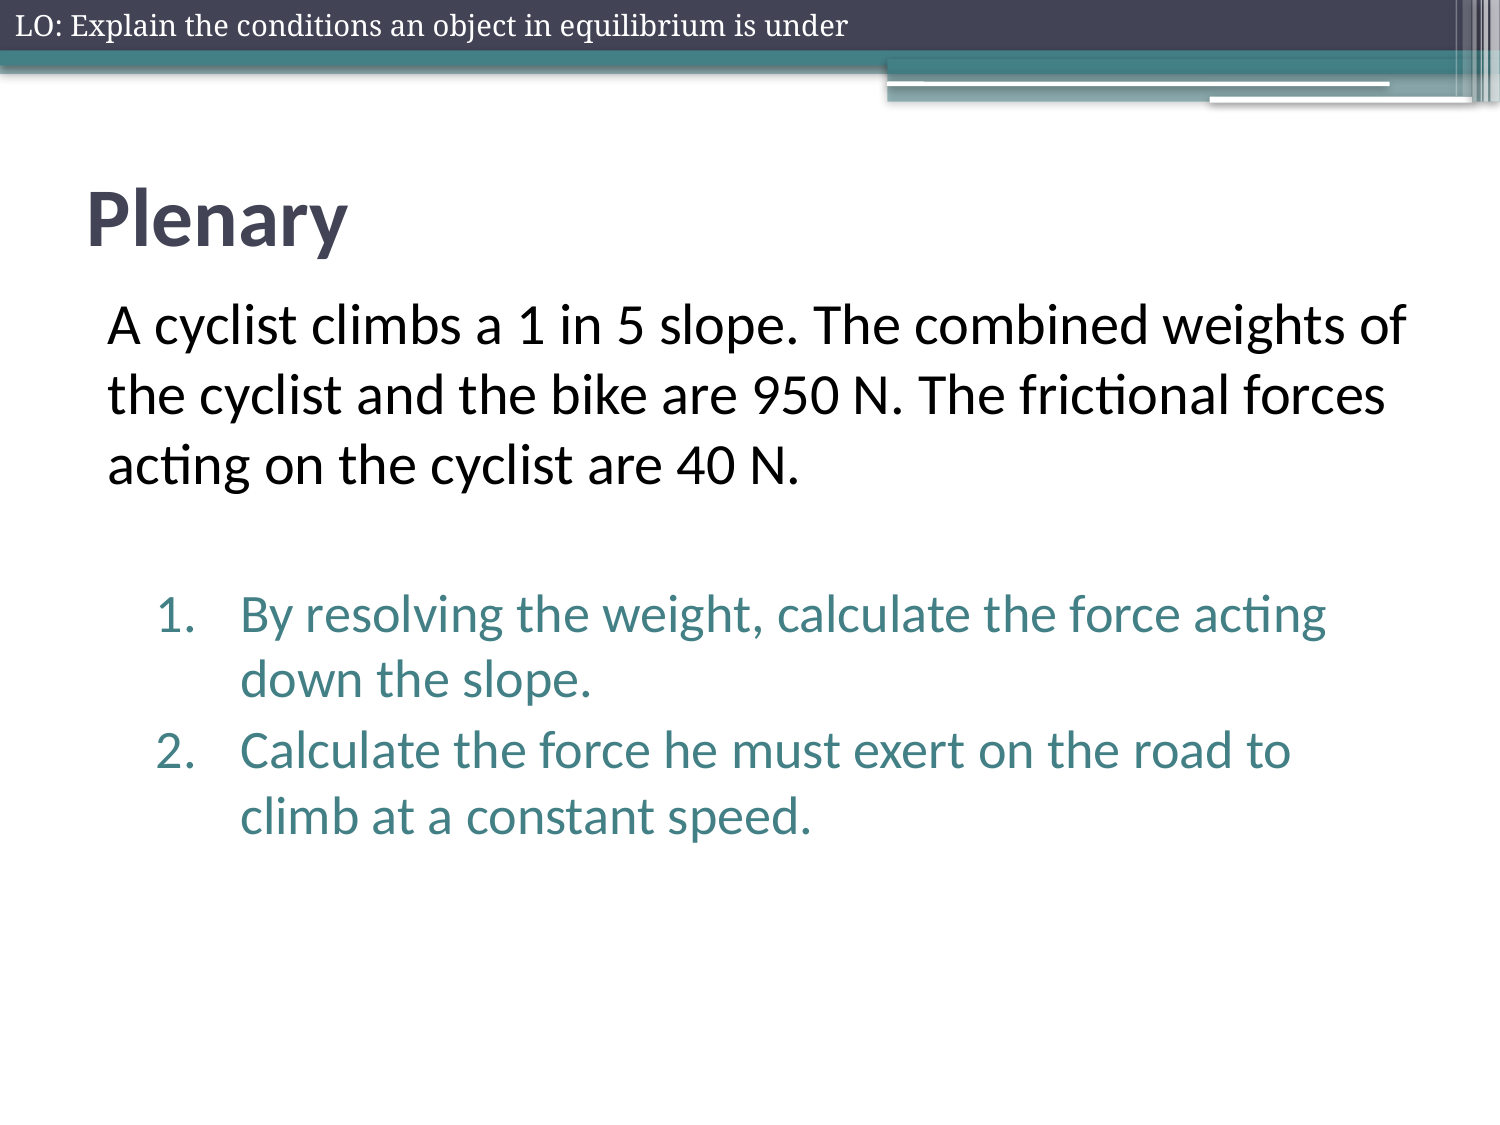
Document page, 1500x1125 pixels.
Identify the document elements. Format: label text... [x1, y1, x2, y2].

text_box LO: Explain the conditions an object in equilibrium is under [0, 0, 1495, 50]
list A cyclist climbs a 1 in 5 slope. The combined weights of the cyclist and the bike are 950 N. The frictional forces acting on the cyclist are 40 N. By resolving the weight, calculate the force acting down the slope. Calculate the force he must exert on the road to climb at a constant speed. [75, 278, 1425, 1079]
title Plenary [72, 125, 1423, 301]
